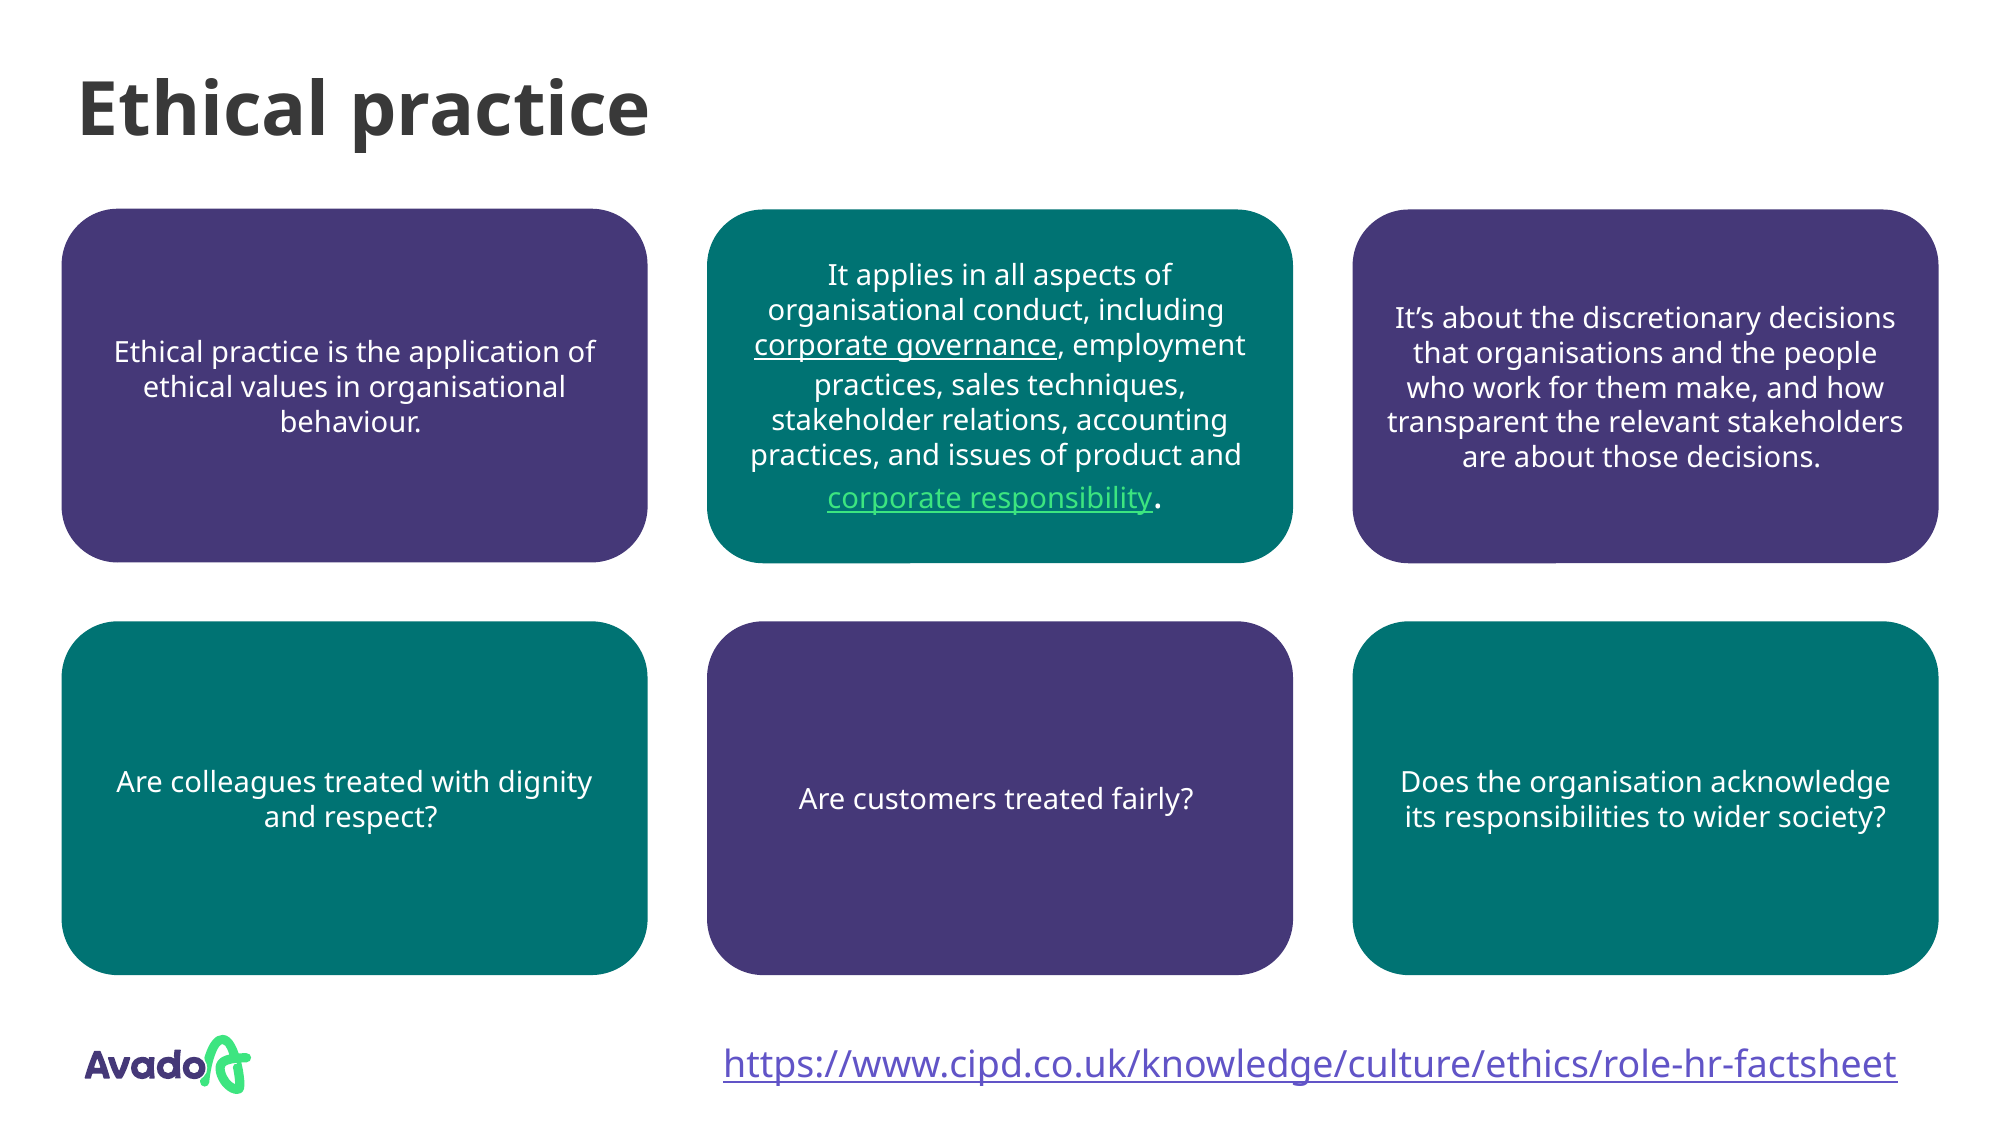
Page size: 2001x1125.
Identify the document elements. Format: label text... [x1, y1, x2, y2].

text_box Are customers treated fairly? [706, 620, 1295, 977]
text_box https://www.cipd.co.uk/knowledge/culture/ethics/role-hr-factsheet [708, 1032, 1988, 1125]
title Ethical practice [61, 52, 1767, 171]
text_box Are colleagues treated with dignity and respect? [60, 620, 649, 977]
text_box It applies in all aspects of organisational conduct, including corporate governance, employment practices, sales techniques, stakeholder relations, accounting practices, and issues of product and corporate responsibility. [706, 208, 1295, 565]
text_box Ethical practice is the application of ethical values in organisational behaviour. [60, 207, 649, 564]
text_box Does the organisation acknowledge its responsibilities to wider society? [1351, 620, 1940, 977]
text_box It’s about the discretionary decisions that organisations and the people who work for them make, and how transparent the relevant stakeholders are about those decisions. [1351, 208, 1940, 565]
